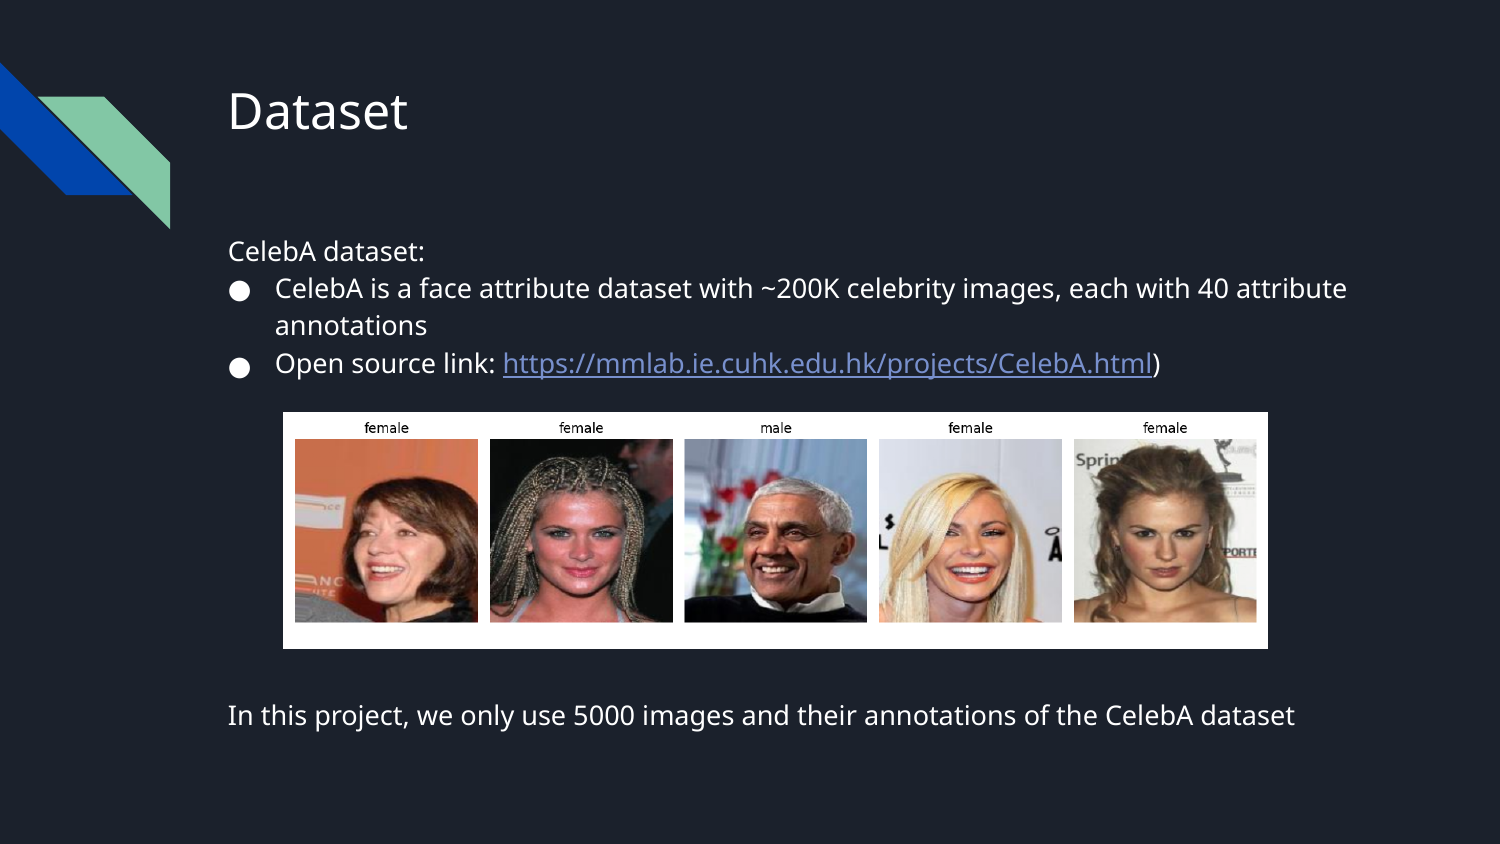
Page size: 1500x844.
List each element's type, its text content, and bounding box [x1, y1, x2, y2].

list CelebA dataset: CelebA is a face attribute dataset with ~200K celebrity images, each with 40 attribute annotations Open source link: https://mmlab.ie.cuhk.edu.hk/projects/CelebA.html) In this project, we only use 5000 images and their annotations of the CelebA dataset [212, 214, 1368, 772]
title Dataset [212, 64, 1368, 214]
picture [283, 412, 1268, 649]
